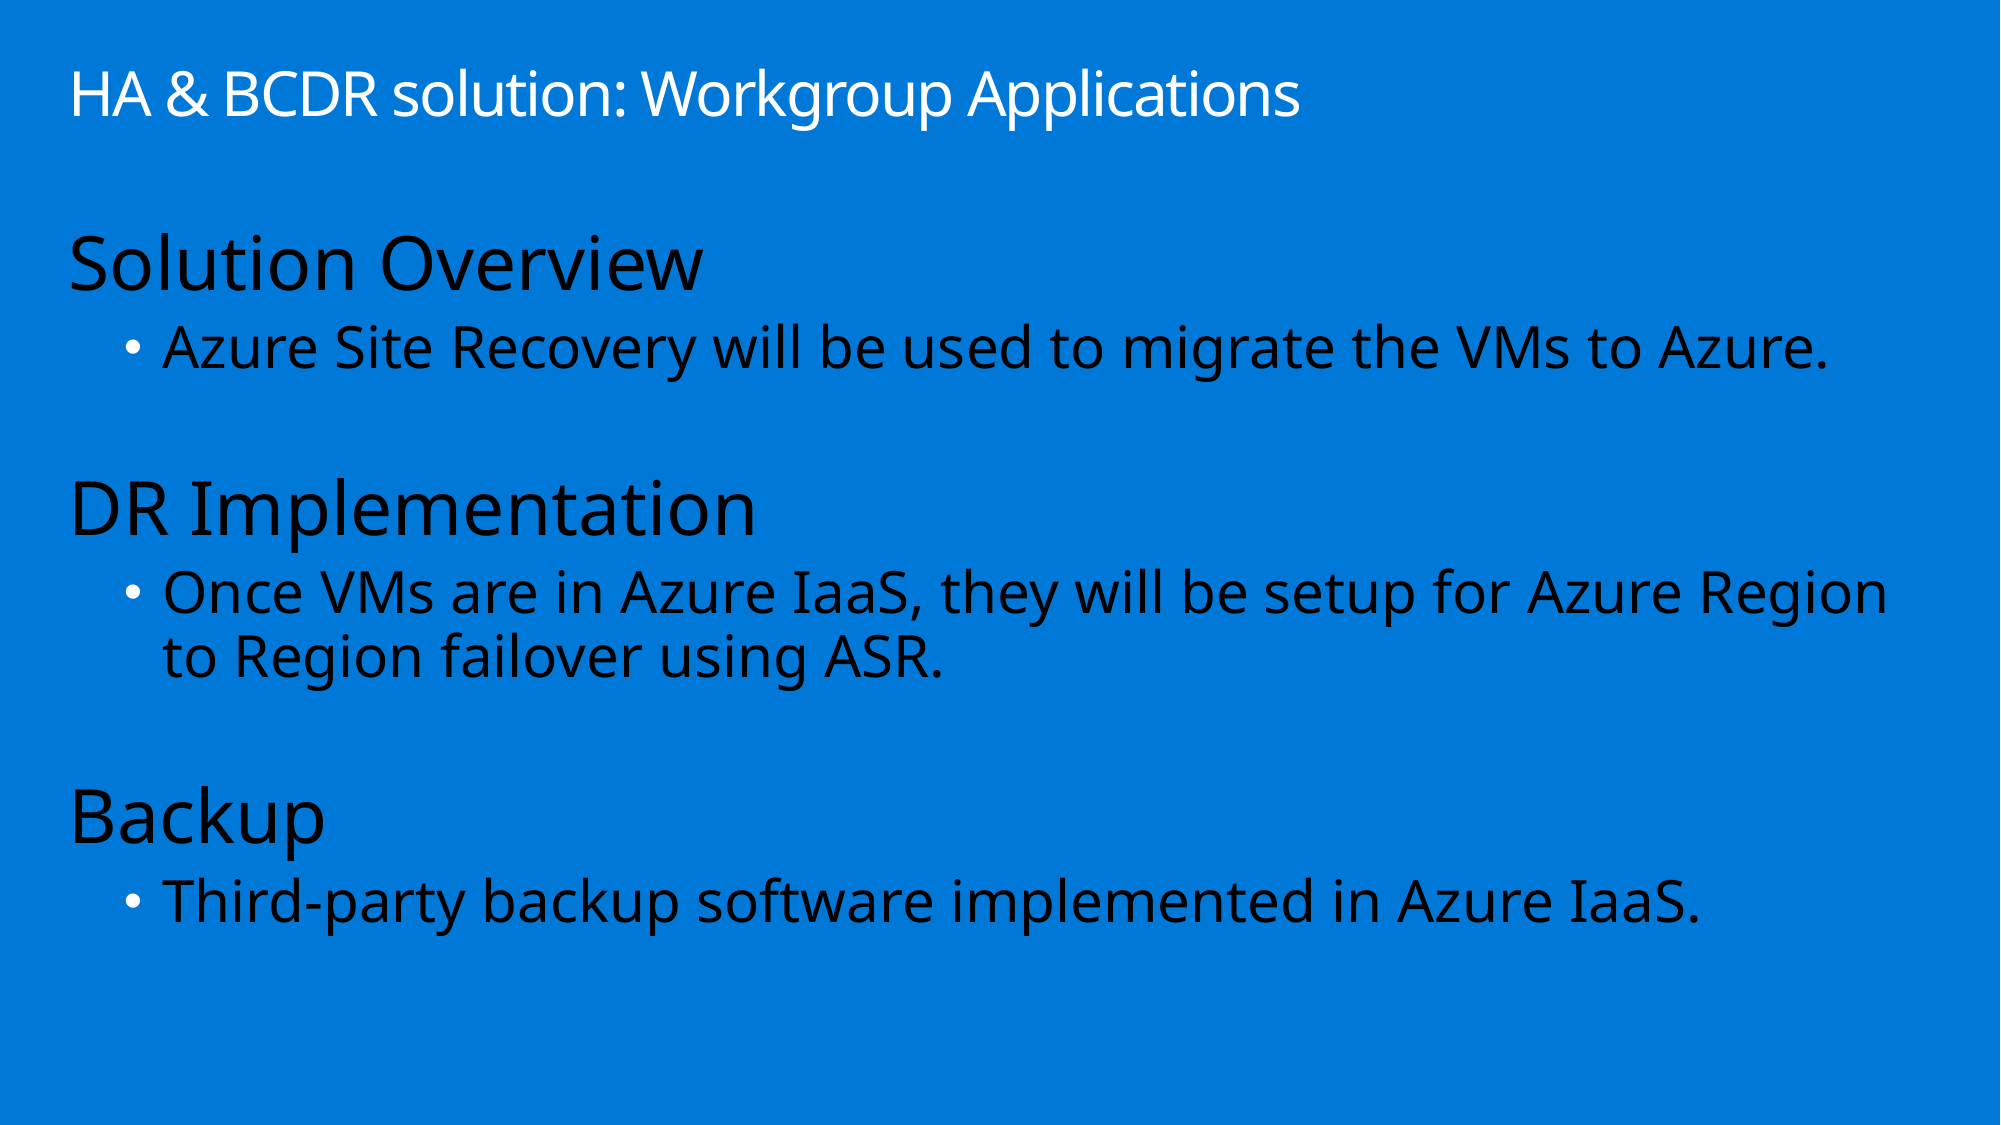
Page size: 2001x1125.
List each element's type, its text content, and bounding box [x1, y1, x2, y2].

title HA & BCDR solution: Workgroup Applications [44, 47, 1957, 196]
list Solution Overview Azure Site Recovery will be used to migrate the VMs to Azure. DR Implementation Once VMs are in Azure IaaS, they will be setup for Azure Region to Region failover using ASR. Backup Third-party backup software implemented in Azure IaaS. [44, 210, 1957, 987]
